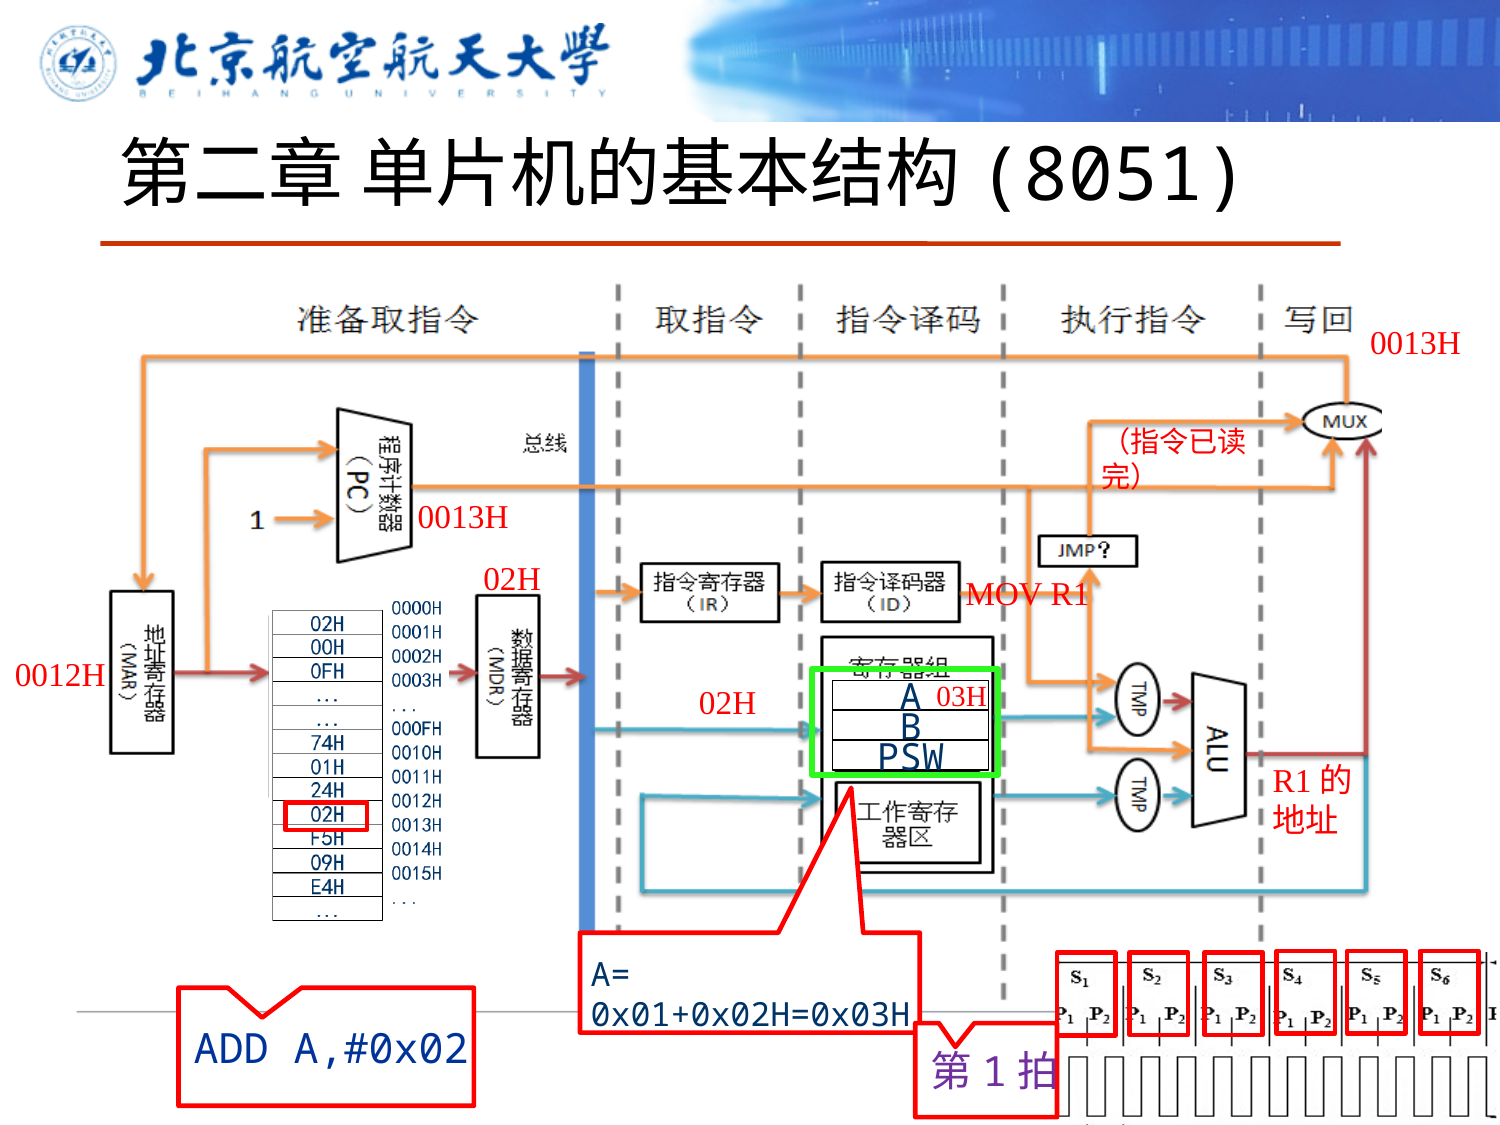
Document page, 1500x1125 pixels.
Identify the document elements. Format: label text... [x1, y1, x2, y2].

title 第二章 单片机的基本结构(8051) [104, 117, 1398, 258]
text_box 0012H [0, 646, 76, 701]
picture [76, 268, 1497, 1125]
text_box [832, 680, 989, 770]
picture [35, 23, 620, 102]
footer [1021, 1118, 1057, 1124]
text_box 第1拍 [915, 1023, 1057, 1118]
text_box 0013H [1382, 314, 1497, 370]
text_box A= 0x01+0x02H=0x03H [575, 1014, 943, 1041]
text_box ADD A,#0x02 [178, 1014, 474, 1106]
picture [674, 0, 1500, 122]
